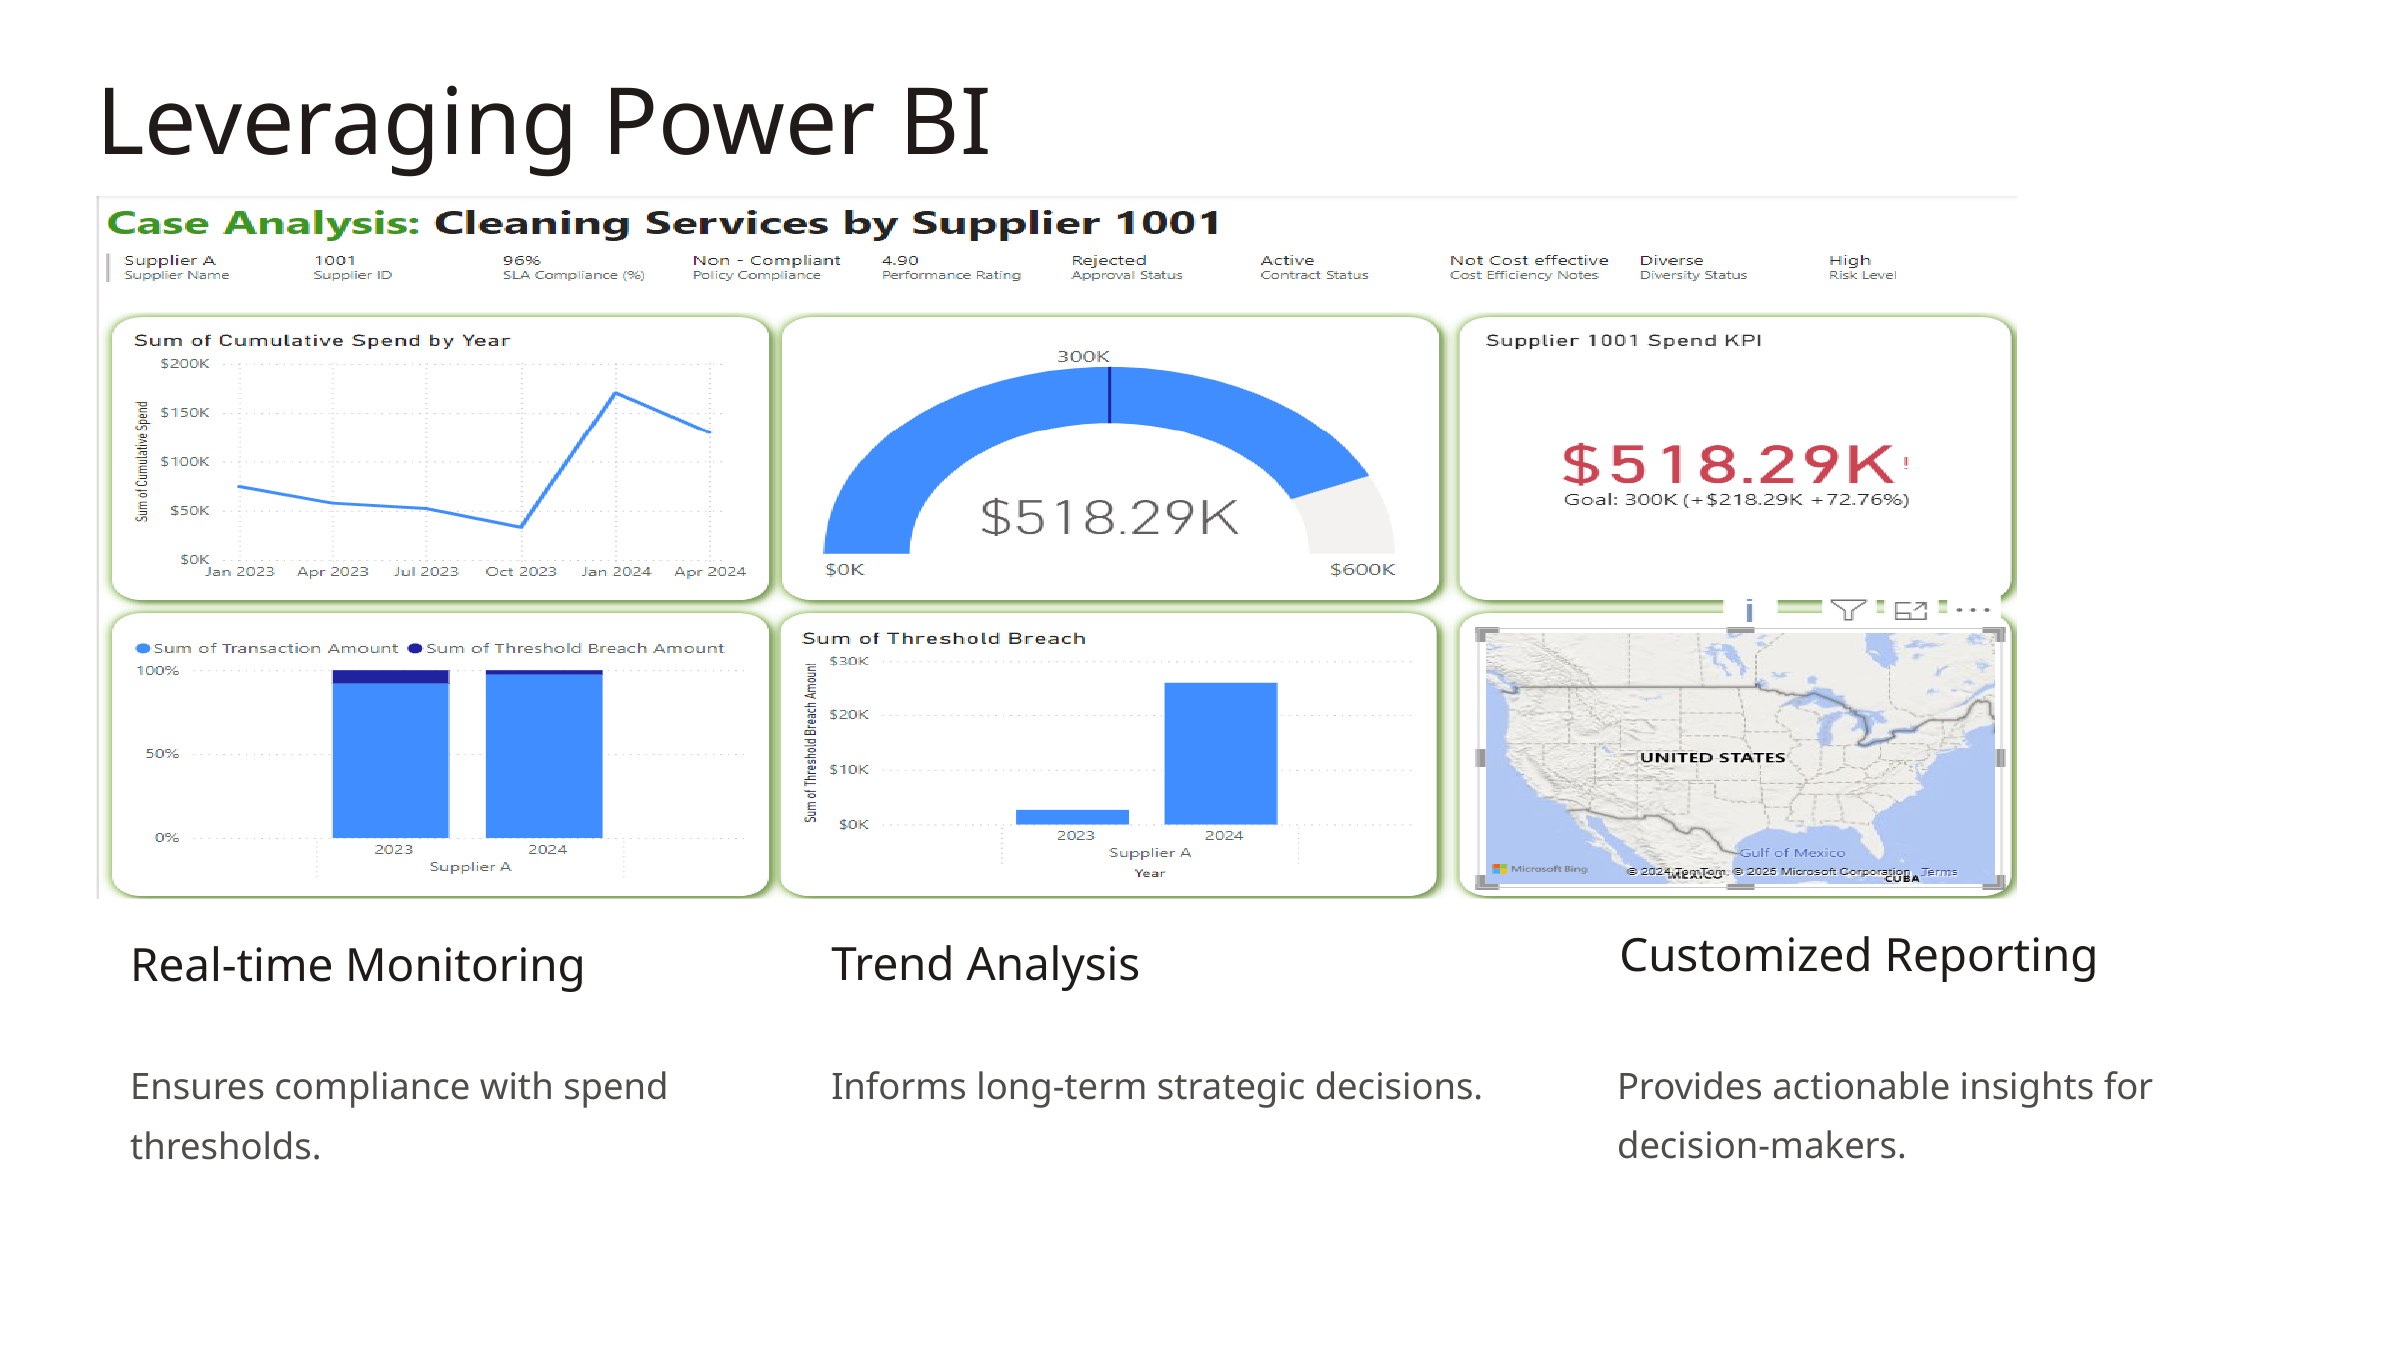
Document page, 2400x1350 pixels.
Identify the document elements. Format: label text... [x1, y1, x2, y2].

text_box Real-time Monitoring [130, 933, 621, 992]
text_box Trend Analysis [831, 932, 1297, 991]
picture [96, 196, 2017, 899]
text_box Leveraging Power BI [96, 57, 1027, 174]
text_box Ensures compliance with spend thresholds. [130, 1047, 783, 1167]
text_box Provides actionable insights for decision-makers. [1617, 1047, 2270, 1167]
text_box Informs long-term strategic decisions. [831, 1047, 1484, 1107]
text_box Customized Reporting [1619, 923, 2130, 982]
